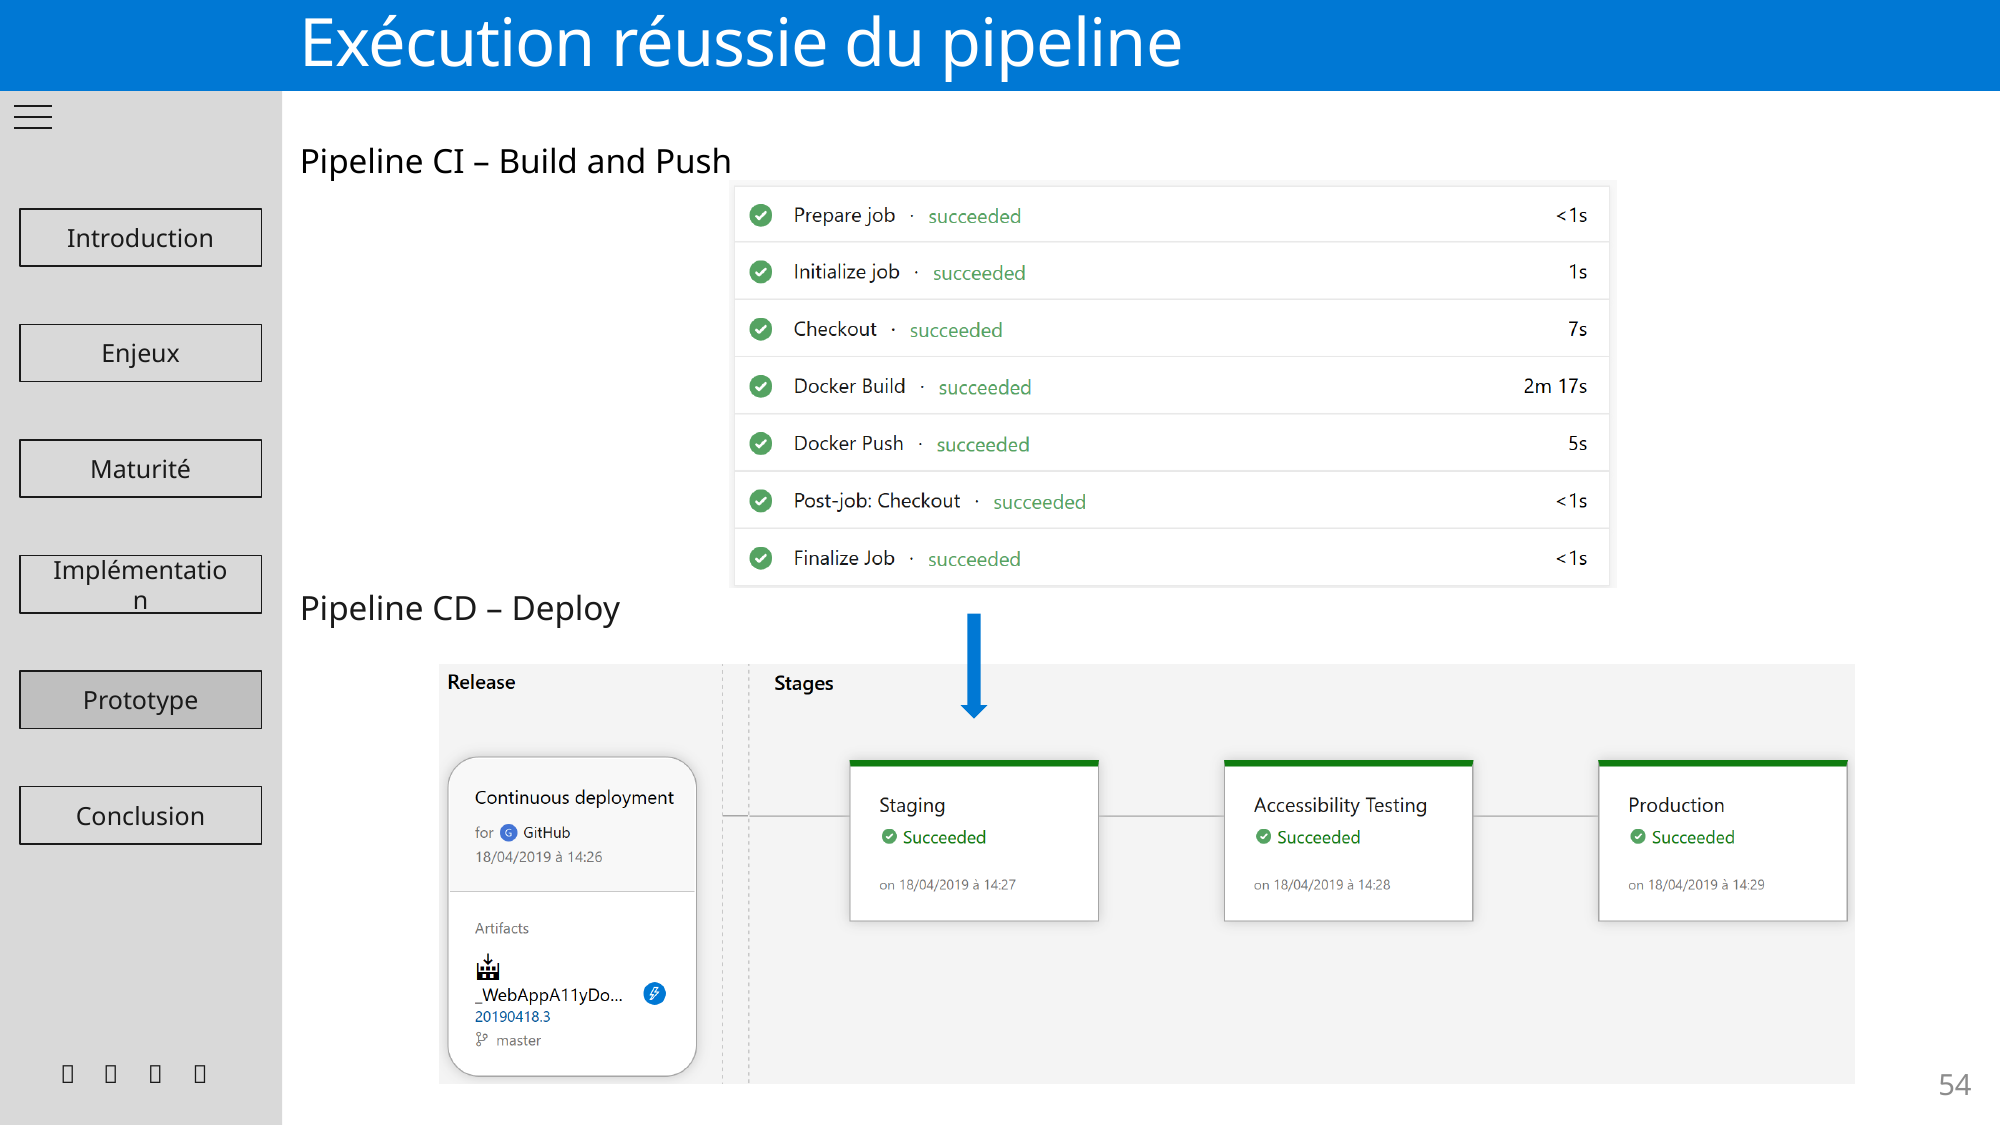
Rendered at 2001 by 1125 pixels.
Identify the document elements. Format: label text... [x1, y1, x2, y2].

text_box  [88, 1052, 134, 1095]
text_box  [178, 1052, 223, 1095]
text_box [966, 612, 982, 664]
title Exécution réussie du pipeline [299, 0, 1904, 81]
text_box Implémentation [19, 555, 262, 614]
picture [439, 664, 1856, 1084]
slide_number 54 [1536, 1053, 1987, 1114]
text_box  [45, 1052, 88, 1095]
text_box Enjeux [19, 324, 262, 382]
text_box  [134, 1052, 178, 1095]
text_box Introduction [19, 208, 262, 267]
picture [728, 180, 1617, 588]
text_box Conclusion [19, 786, 262, 845]
text_box Maturité [19, 439, 262, 498]
list Pipeline CI – Build and Push [299, 140, 1904, 181]
text_box Prototype [19, 670, 262, 729]
text_box Pipeline CD – Deploy [299, 587, 1904, 628]
